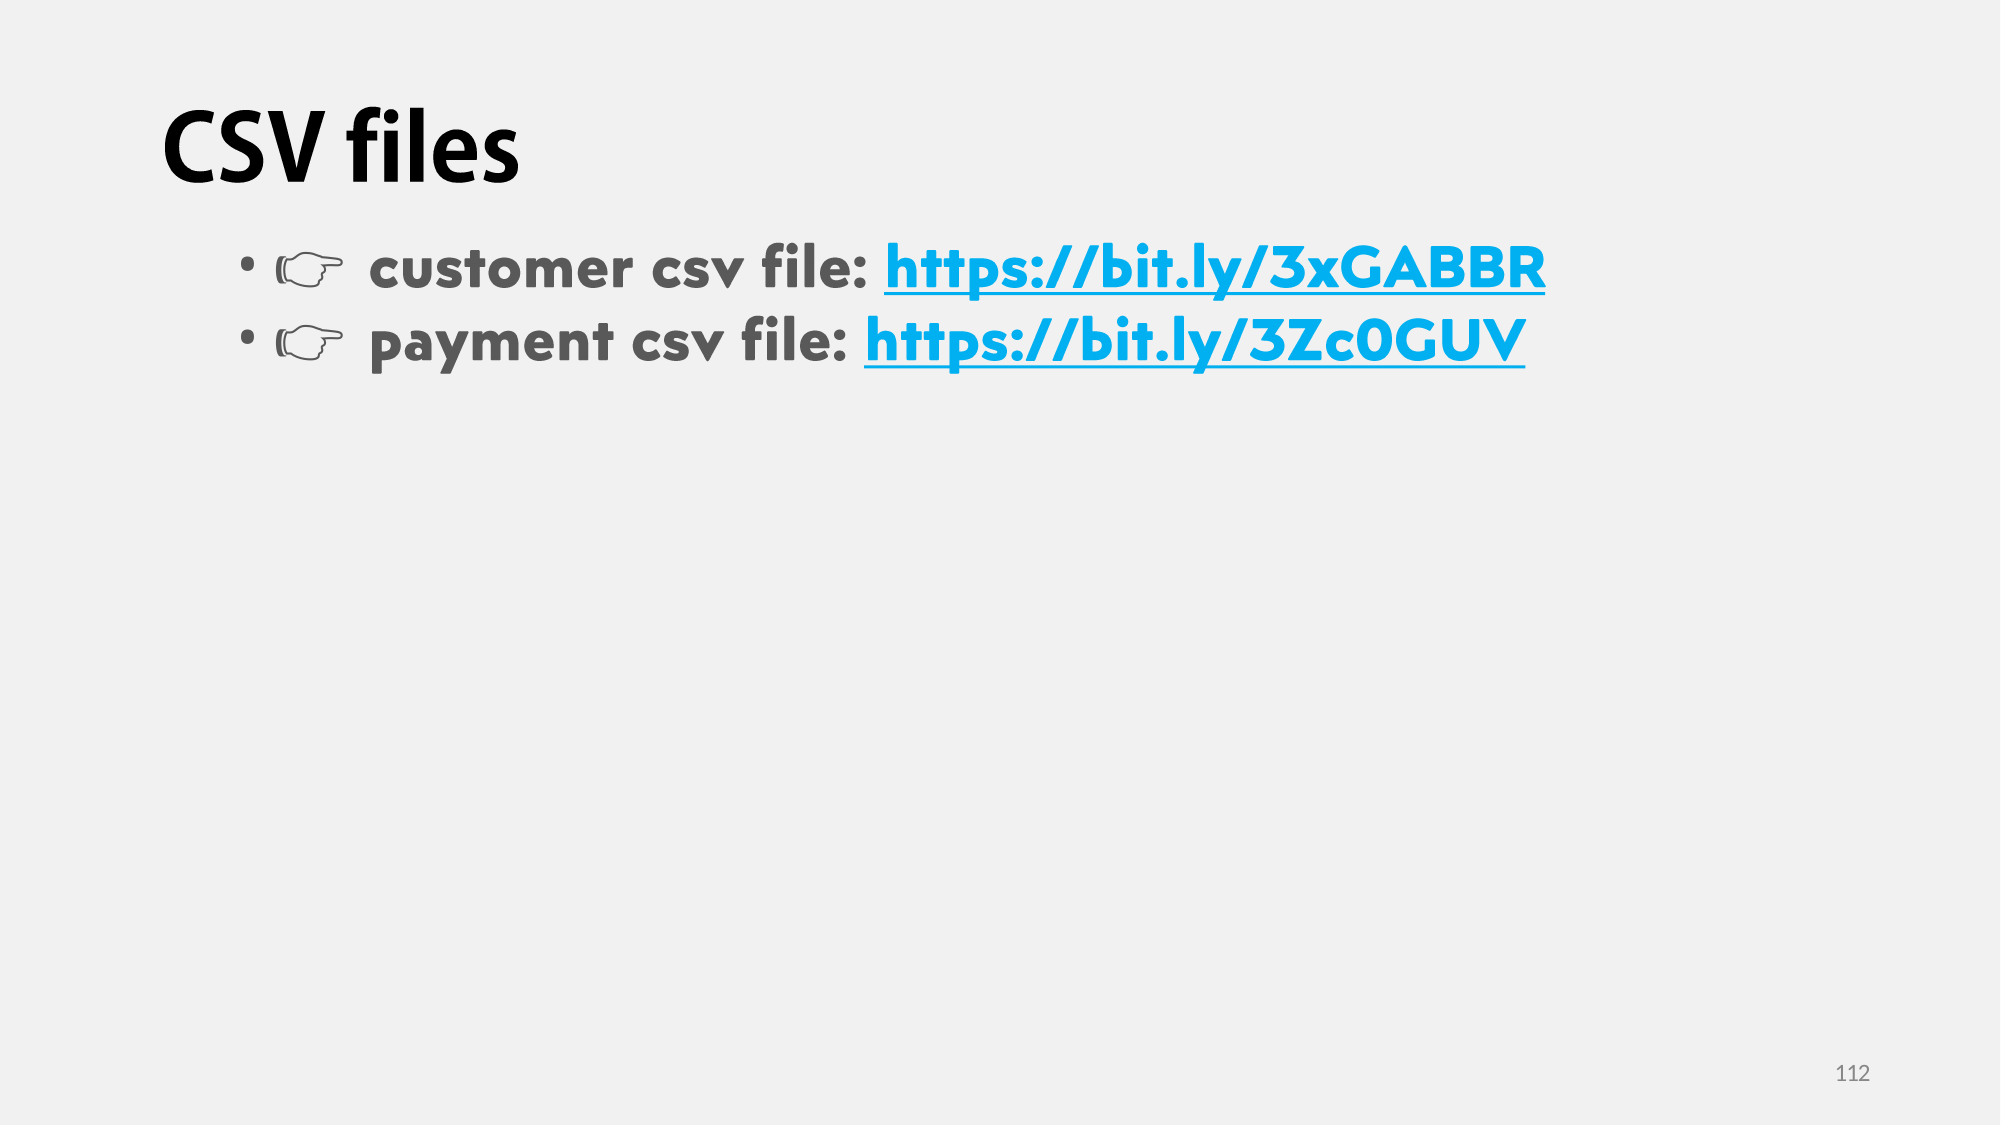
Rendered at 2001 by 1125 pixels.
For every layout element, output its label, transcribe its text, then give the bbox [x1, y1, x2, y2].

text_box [368, 222, 1576, 377]
text_box 👉 👉 [234, 225, 357, 372]
slide_number 112 [1802, 1060, 1900, 1100]
picture [161, 92, 561, 209]
